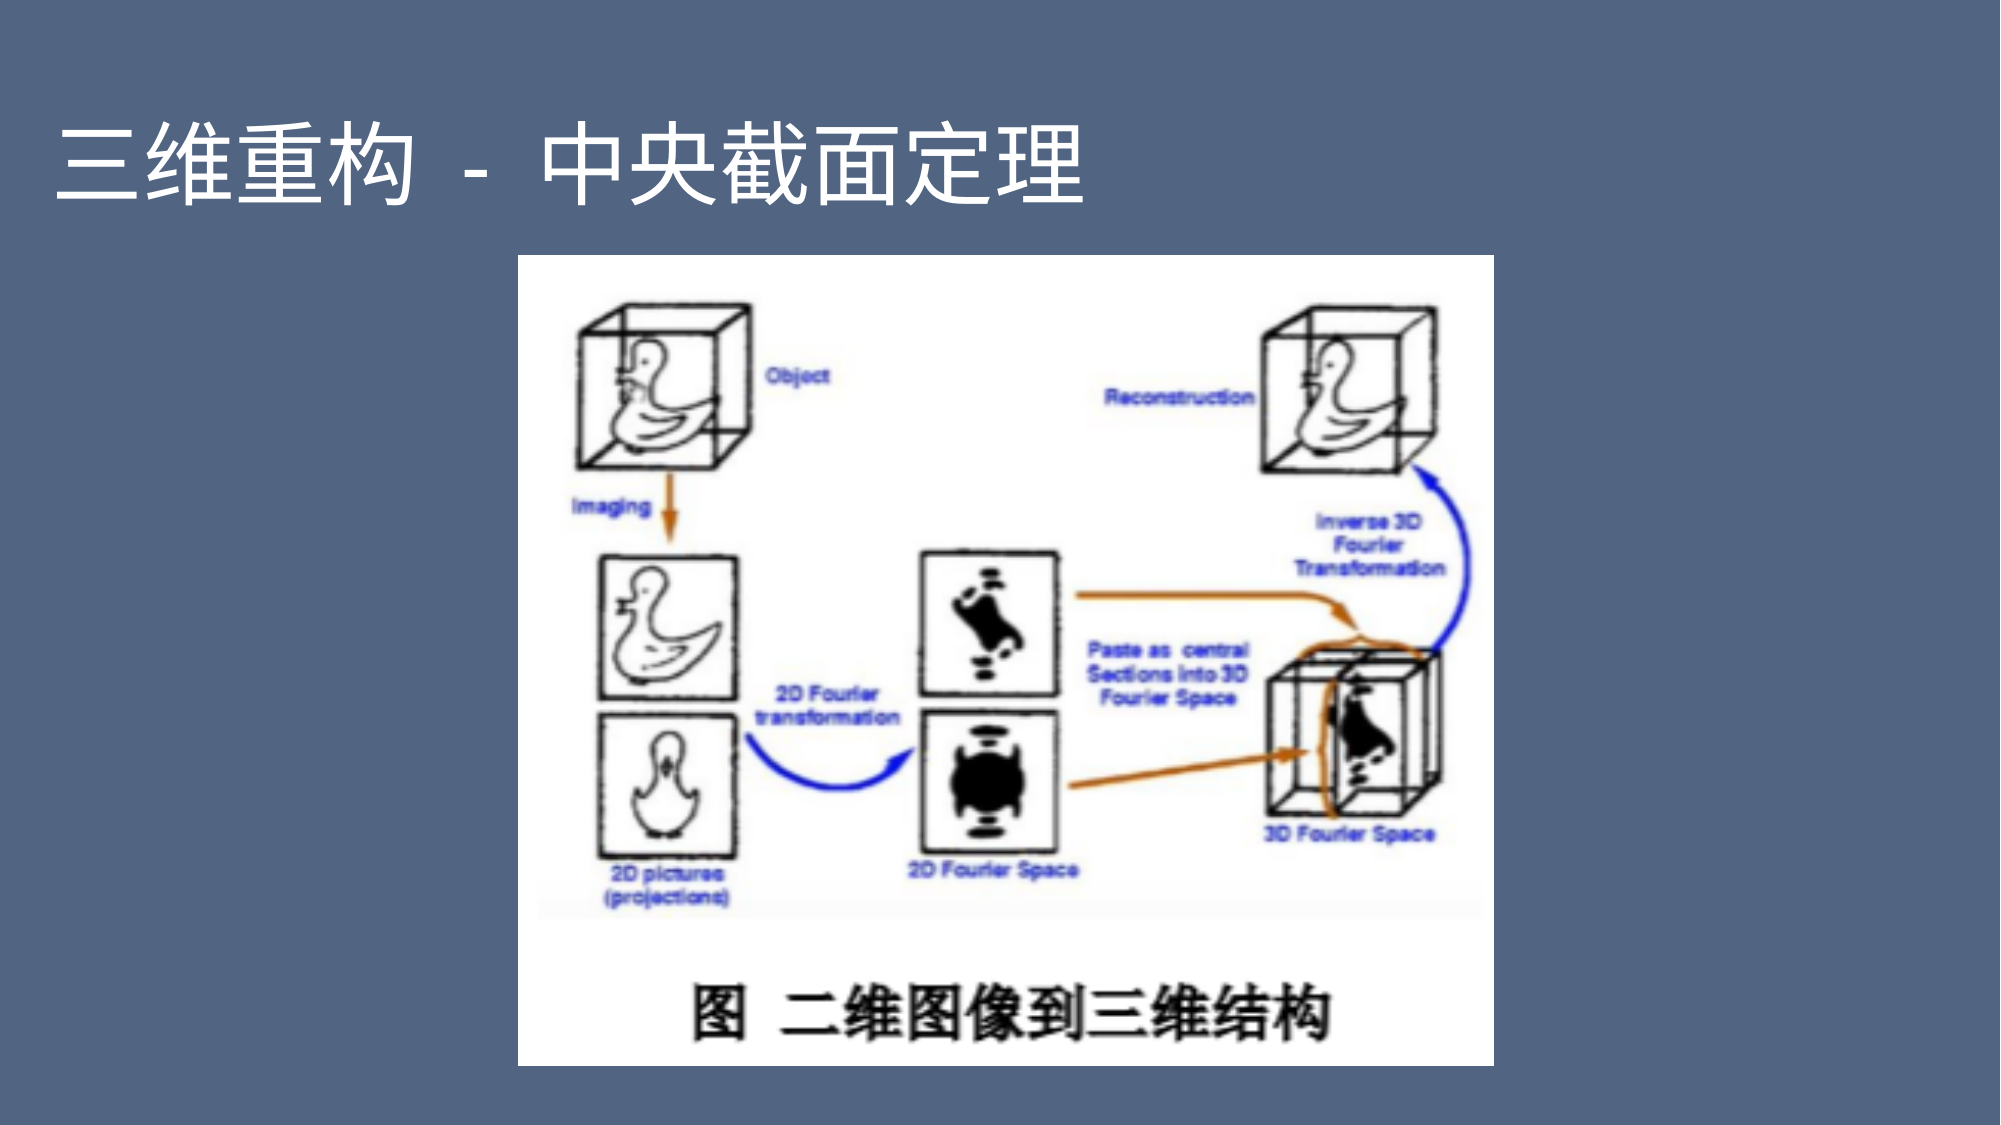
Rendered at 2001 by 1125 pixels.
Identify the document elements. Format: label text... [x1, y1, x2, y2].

title 三维重构 - 中央截面定理 [36, 59, 1762, 278]
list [518, 255, 1494, 1066]
